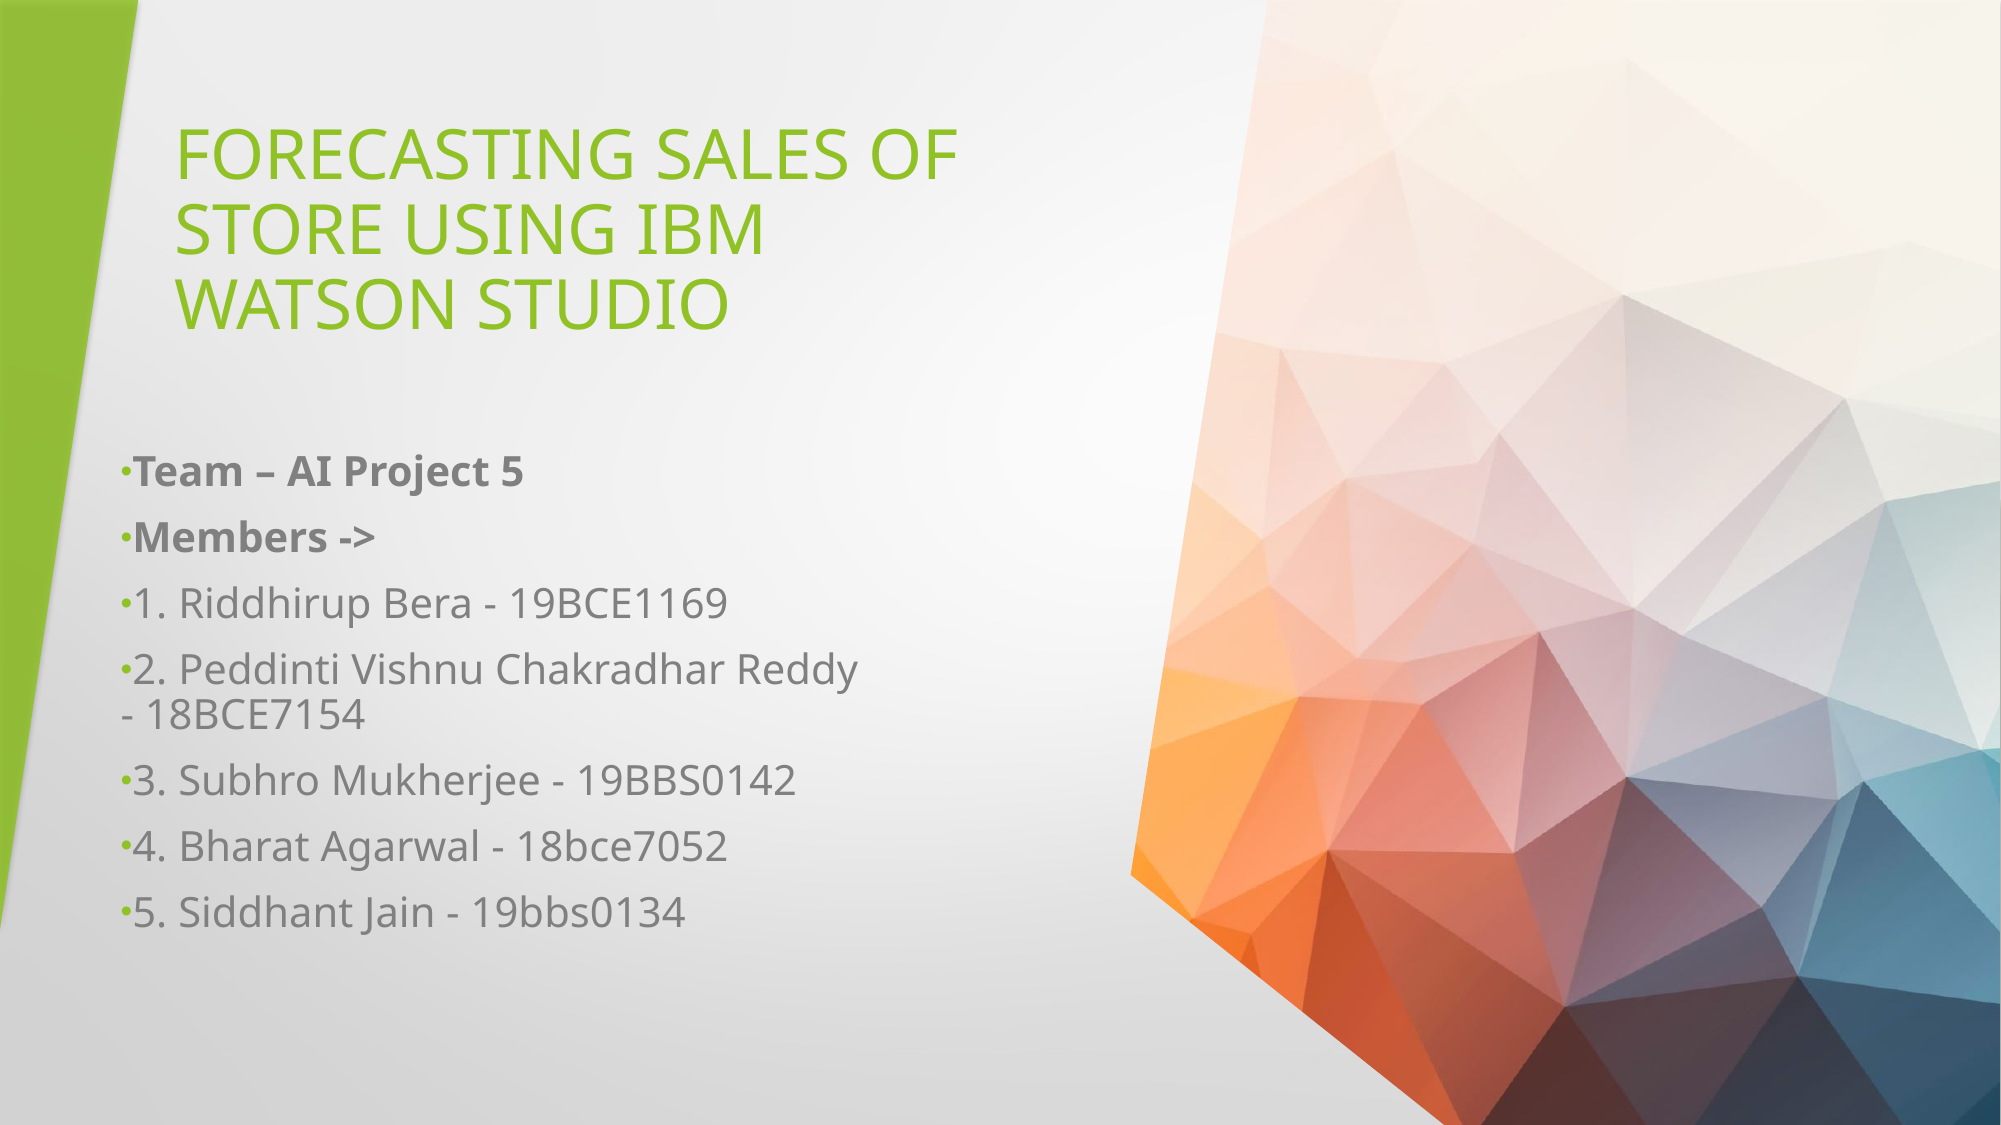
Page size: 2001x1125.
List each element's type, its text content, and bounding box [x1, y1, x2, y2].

subtitle Team – AI Project 5 Members -> 1. Riddhirup Bera - 19BCE1169 2. Peddinti Vishnu Chakradhar Reddy - 18BCE7154 3. Subhro Mukherjee - 19BBS0142 4. Bharat Agarwal - 18bce7052 5. Siddhant Jain - 19bbs0134 [105, 437, 969, 950]
picture [1130, 0, 2000, 1125]
title FORECASTING SALES OF STORE USING IBM WATSON STUDIO [159, 112, 1023, 400]
